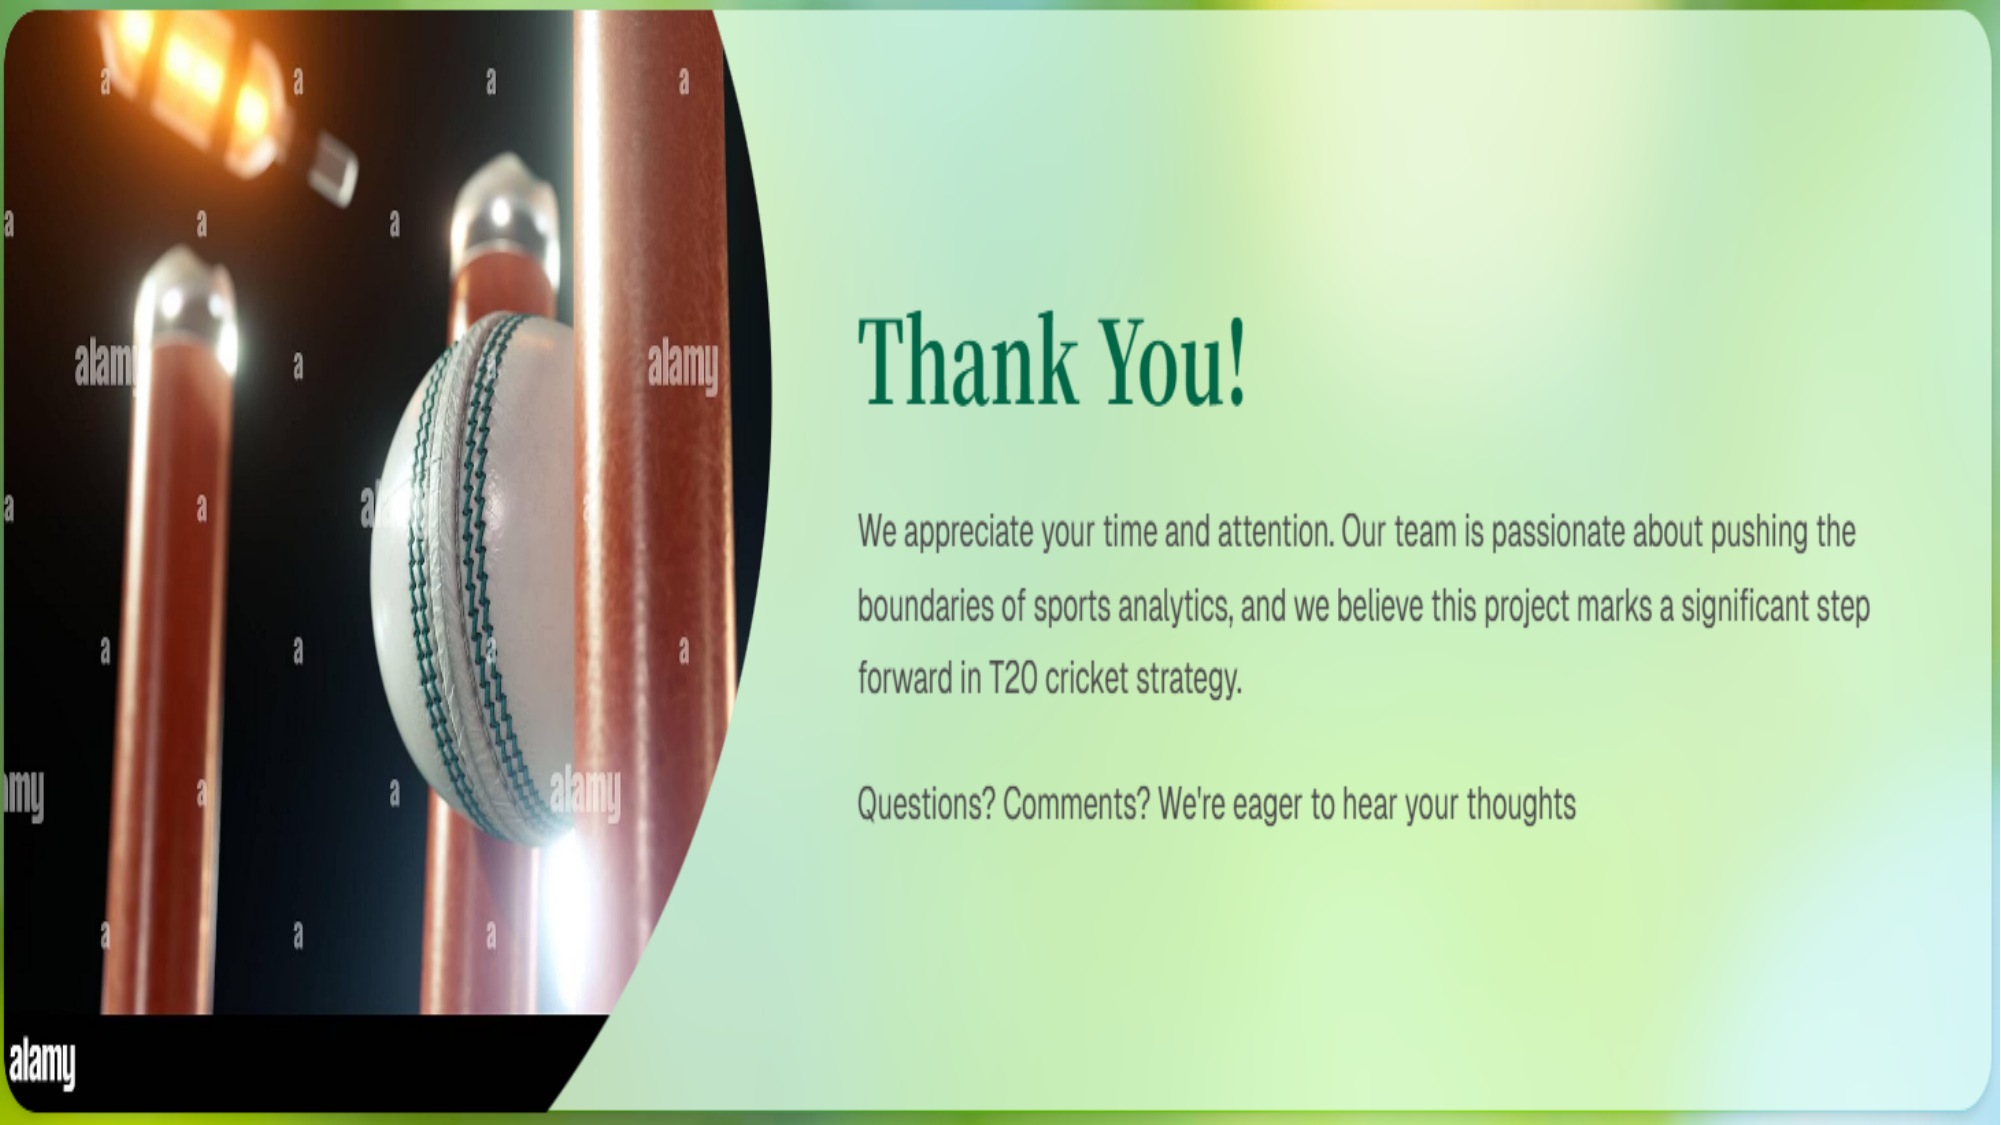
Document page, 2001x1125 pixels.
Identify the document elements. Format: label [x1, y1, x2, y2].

list [0, 0, 2000, 1125]
